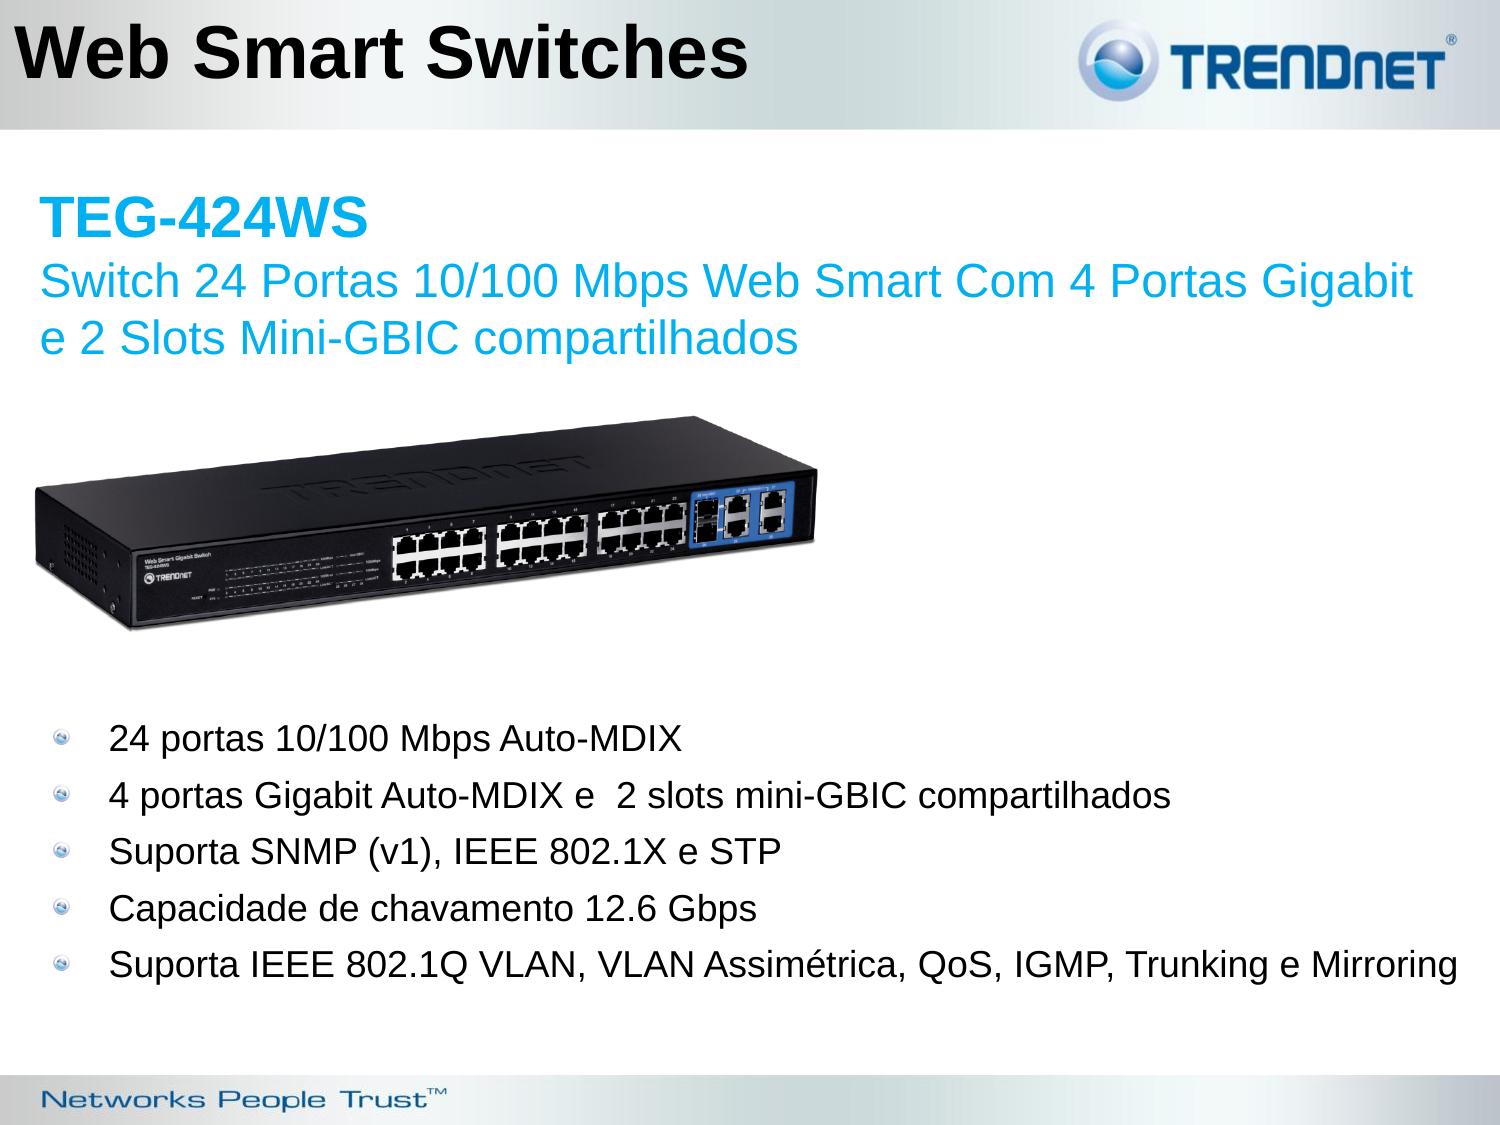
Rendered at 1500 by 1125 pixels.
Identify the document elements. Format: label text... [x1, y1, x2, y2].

picture [52, 784, 71, 803]
picture [0, 0, 1500, 130]
text_box TEG-424WS Switch 24 Portas 10/100 Mbps Web Smart Com 4 Portas Gigabit e 2 Slots Mini-GBIC compartilhados [24, 172, 1450, 372]
picture [52, 897, 71, 916]
picture [24, 373, 836, 726]
text_box 24 portas 10/100 Mbps Auto-MDIX 4 portas Gigabit Auto-MDIX e 2 slots mini-GBIC compartilhados Suporta SNMP (v1), IEEE 802.1X e STP Capacidade de chavamento 12.6 Gbps Suporta IEEE 802.1Q VLAN, VLAN Assimétrica, QoS, IGMP, Trunking e Mirroring [37, 707, 1488, 993]
picture [52, 841, 71, 859]
text_box Web Smart Switches [0, 0, 1130, 101]
picture [0, 1075, 1500, 1125]
picture [52, 728, 71, 746]
picture [52, 954, 71, 972]
